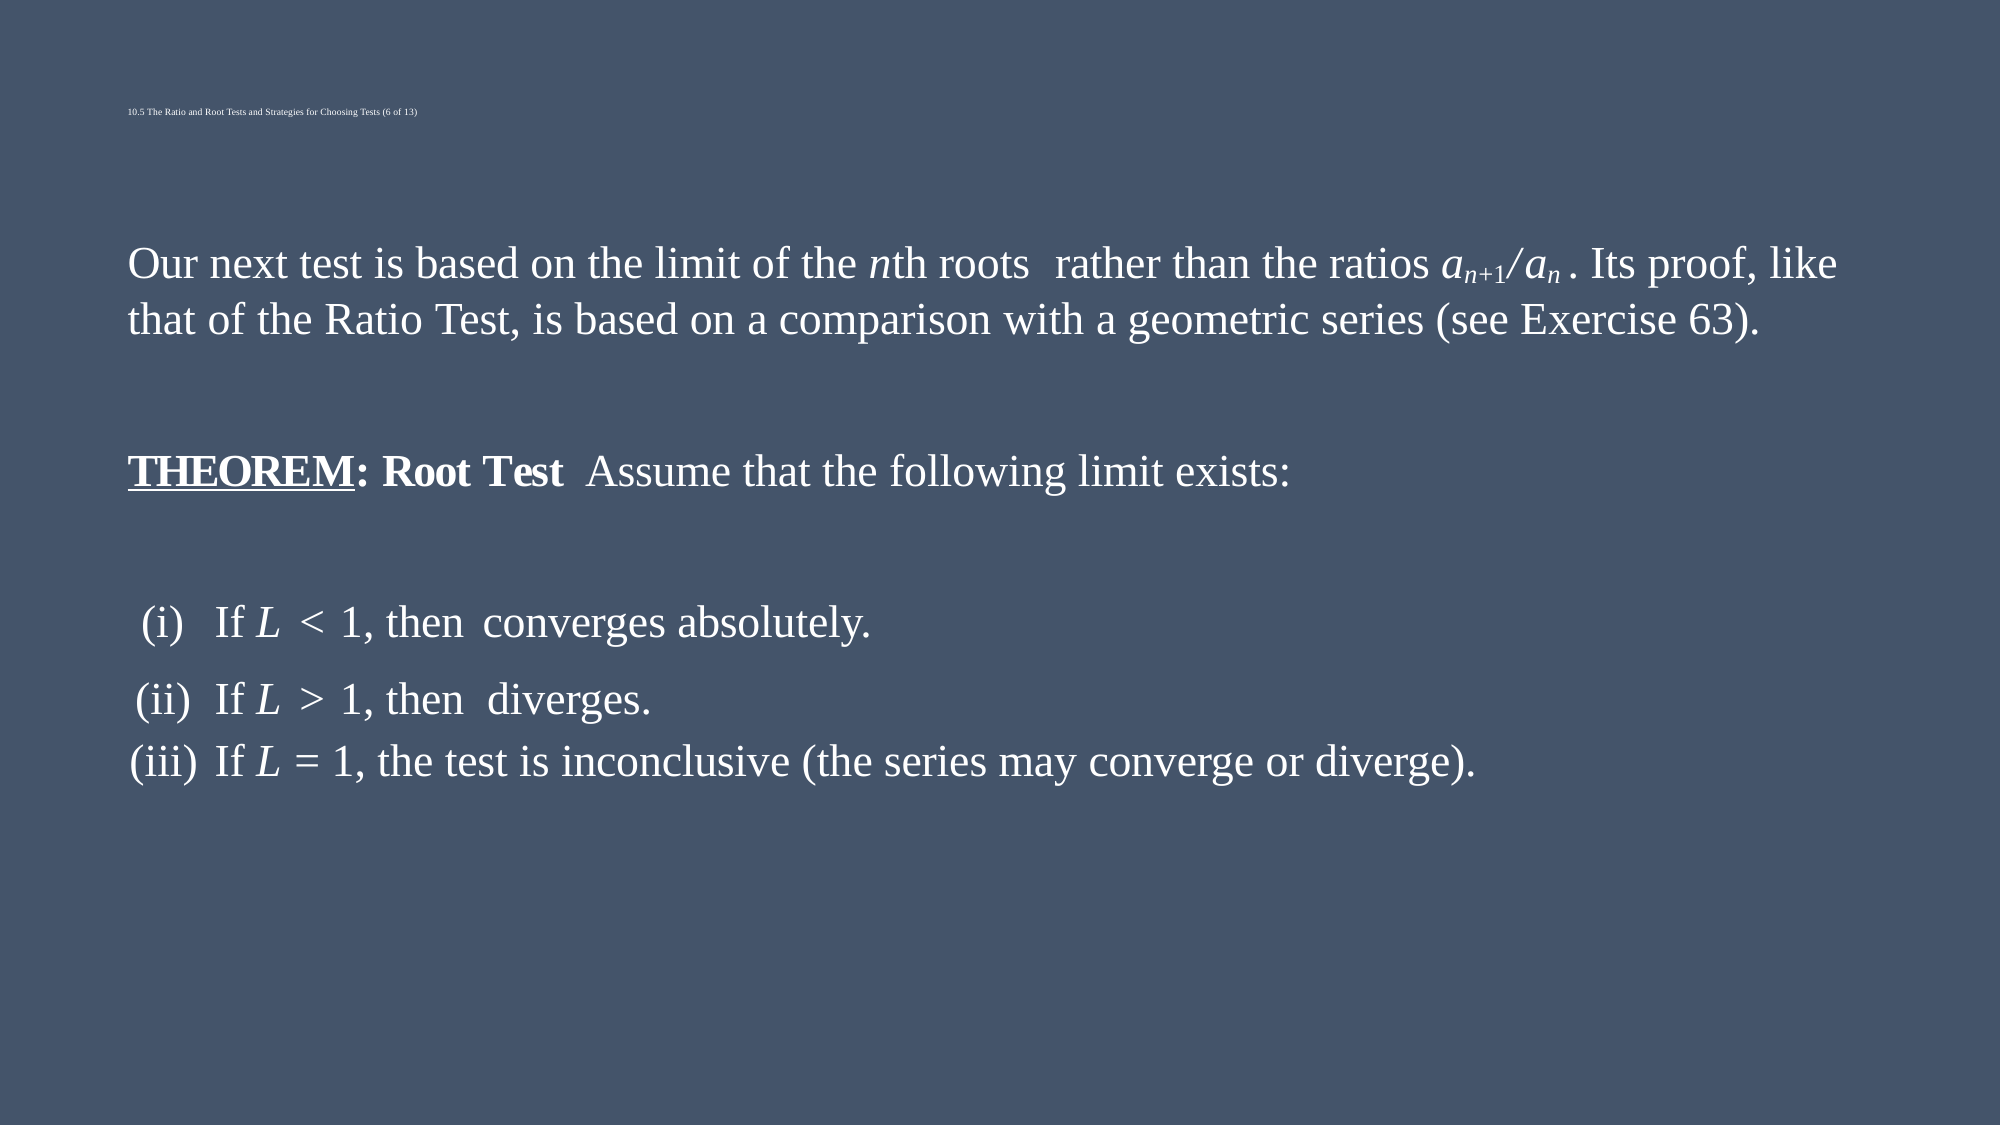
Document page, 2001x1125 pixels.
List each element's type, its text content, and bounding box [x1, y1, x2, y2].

title 10.5 The Ratio and Root Tests and Strategies for Choosing Tests (6 of 13) [112, 99, 1886, 203]
